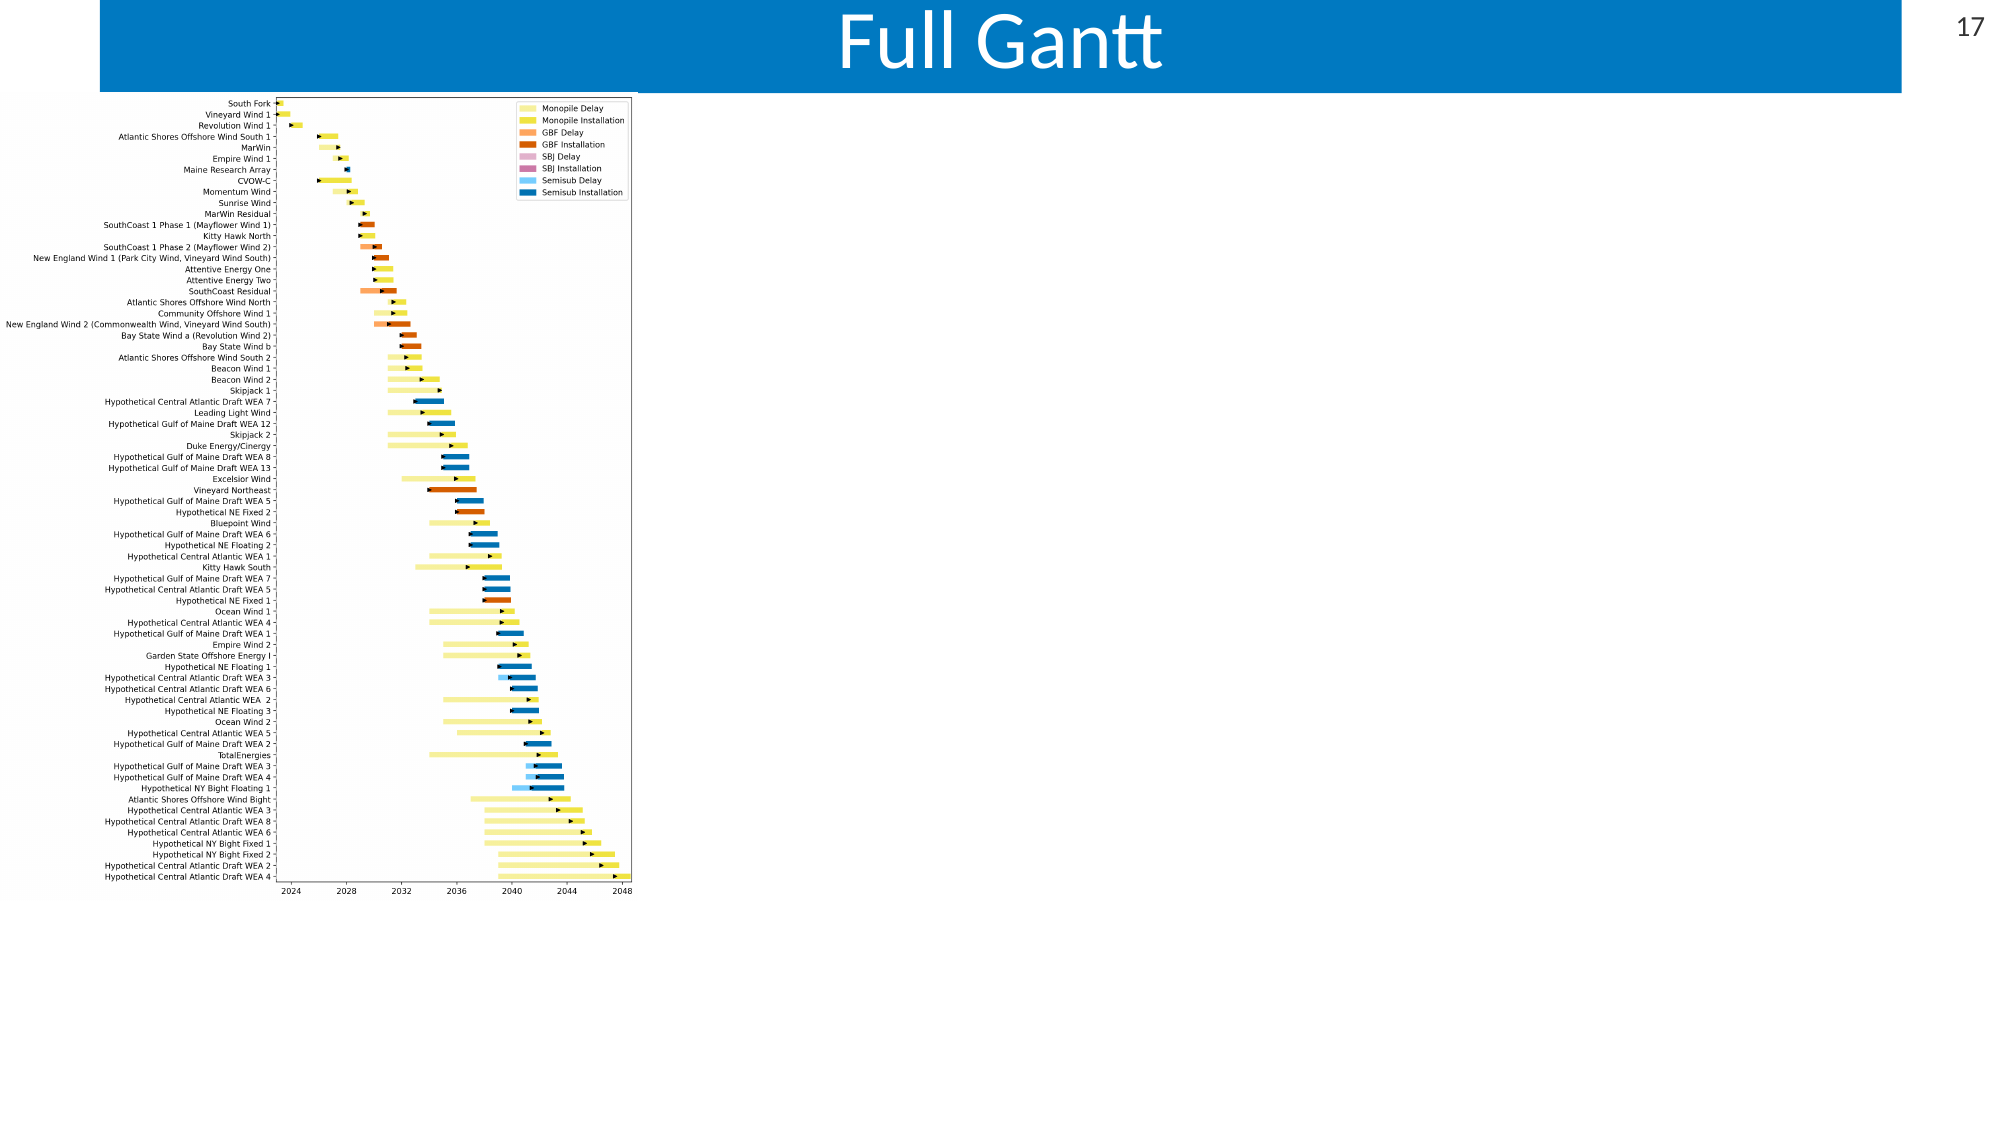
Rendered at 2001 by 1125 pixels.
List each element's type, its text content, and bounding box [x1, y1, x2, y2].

title Full Gantt [99, 0, 1902, 94]
picture [0, 92, 638, 902]
